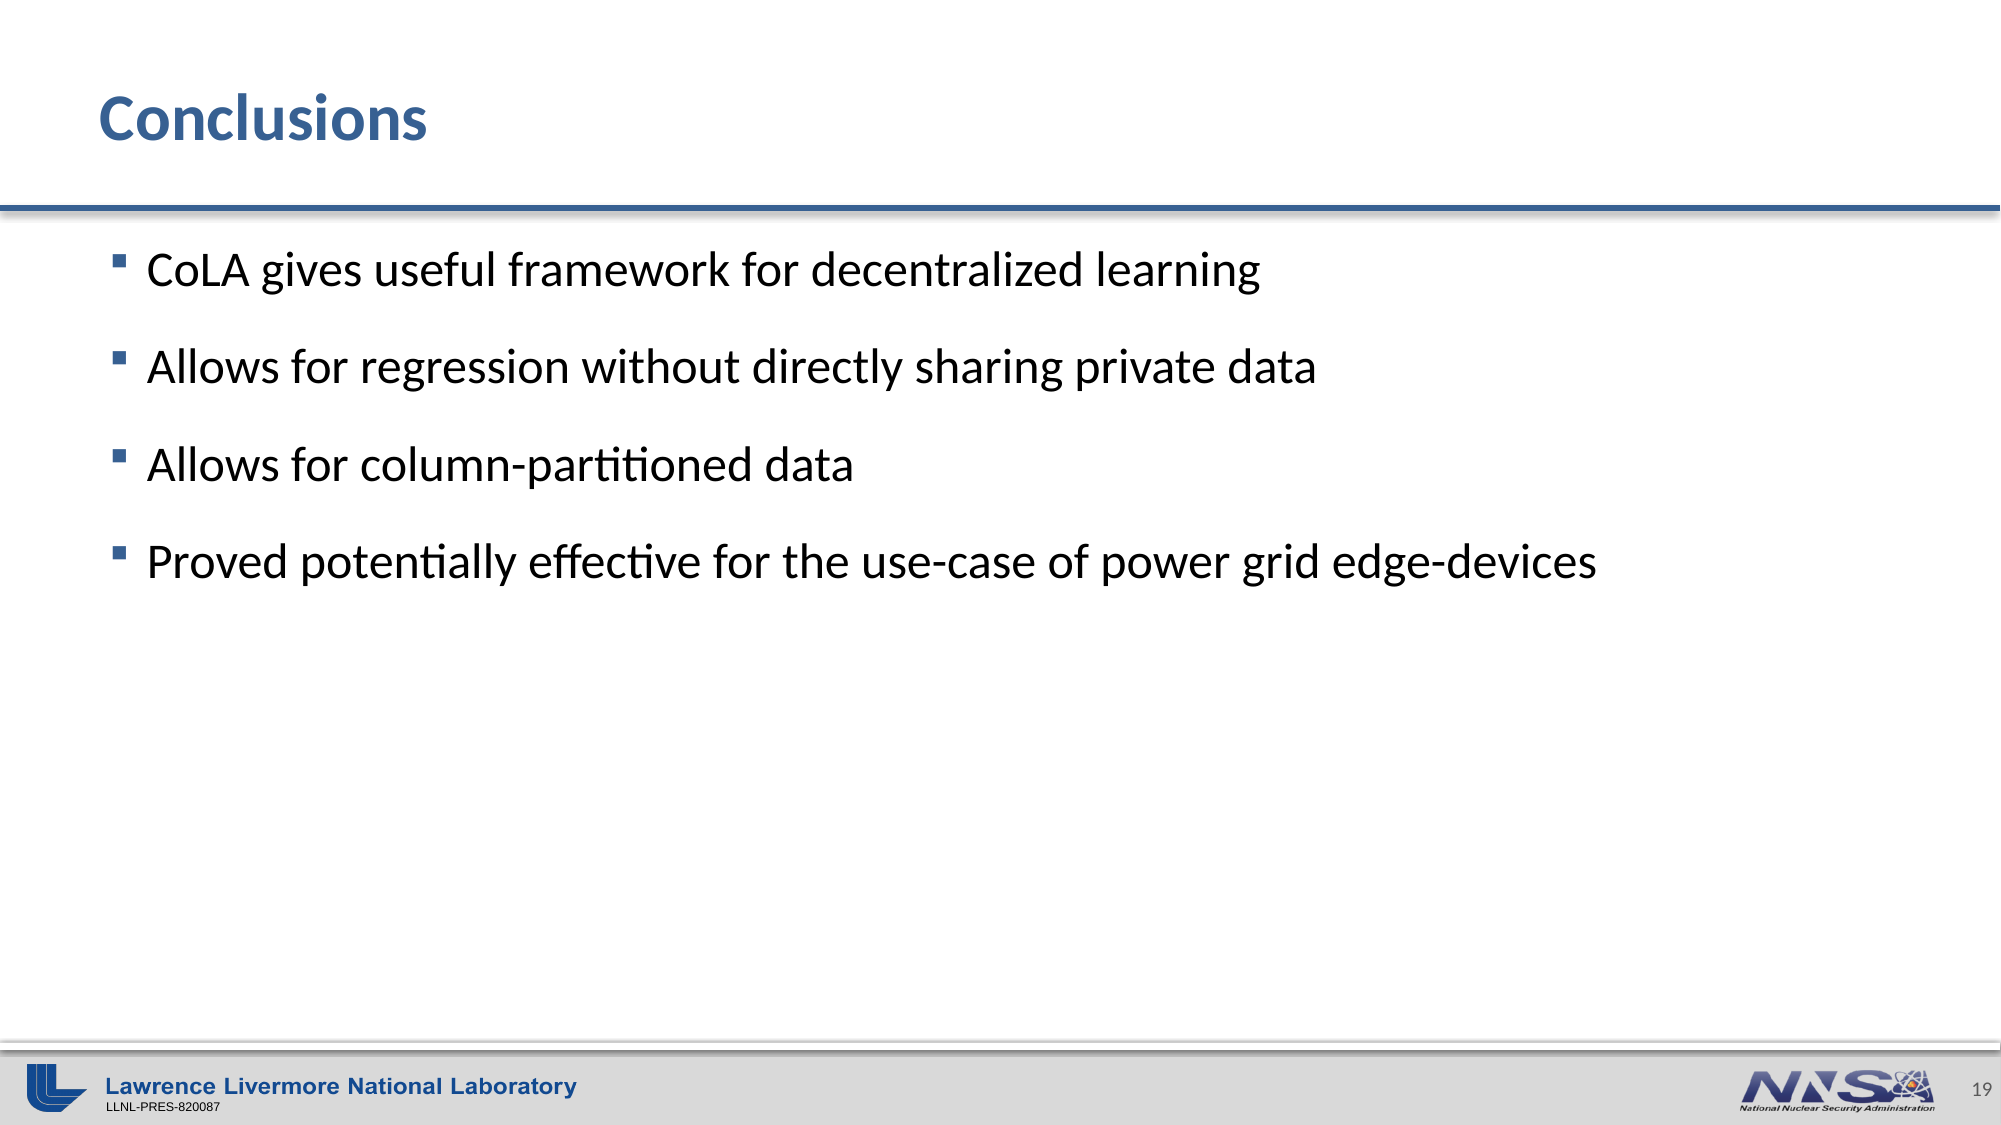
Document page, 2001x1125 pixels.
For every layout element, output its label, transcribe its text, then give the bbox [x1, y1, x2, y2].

list CoLA gives useful framework for decentralized learning Allows for regression without directly sharing private data Allows for column-partitioned data Proved potentially effective for the use-case of power grid edge-devices [99, 236, 1900, 1042]
picture [27, 1064, 628, 1112]
title Conclusions [99, 36, 1900, 202]
picture [1730, 1057, 1944, 1119]
